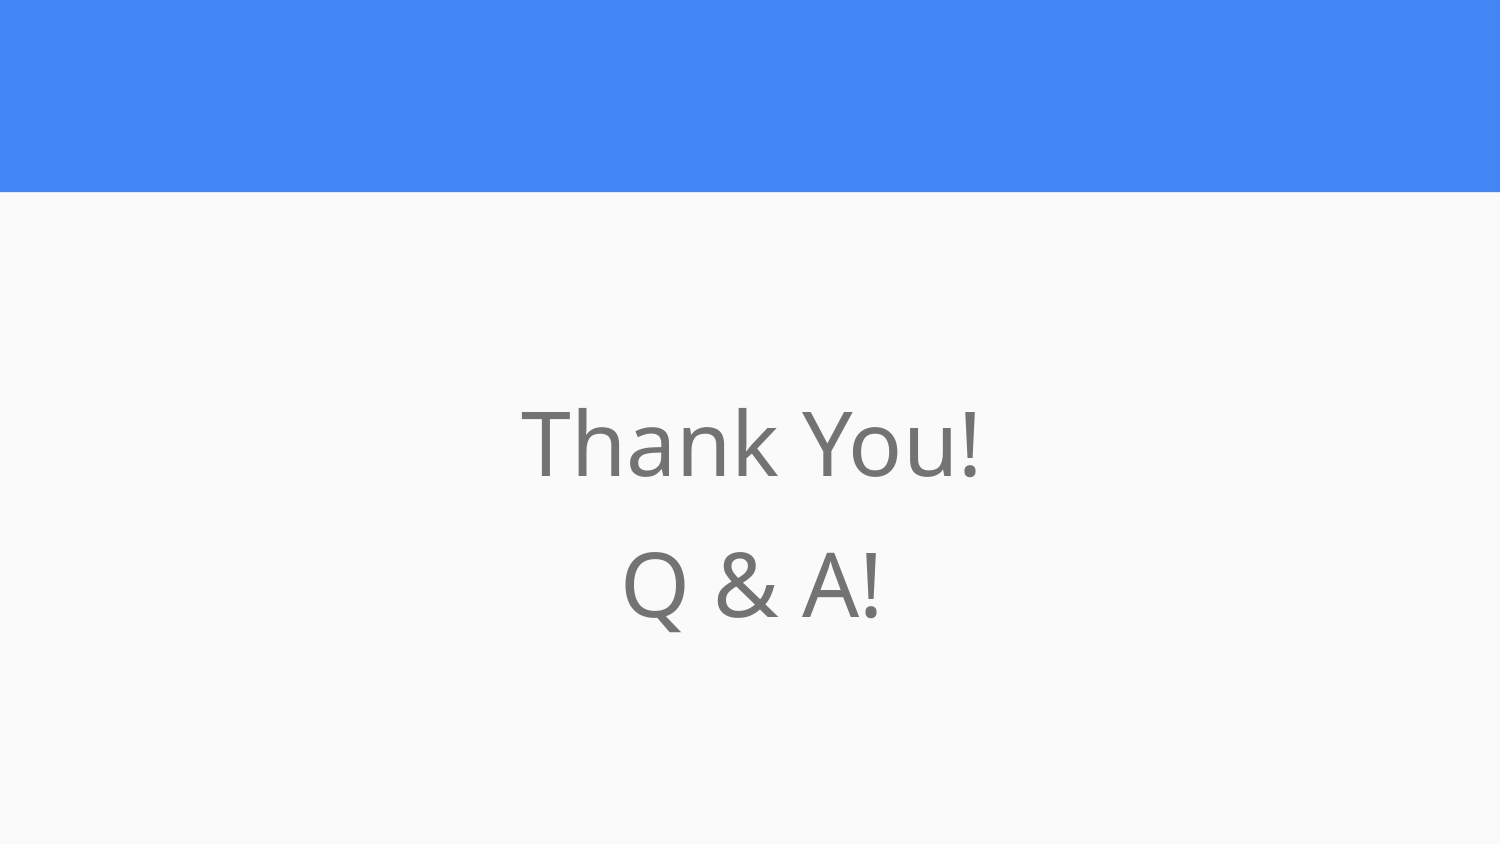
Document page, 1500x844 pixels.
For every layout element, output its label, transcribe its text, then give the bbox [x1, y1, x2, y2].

list Thank You! Q & A! [77, 226, 1427, 798]
